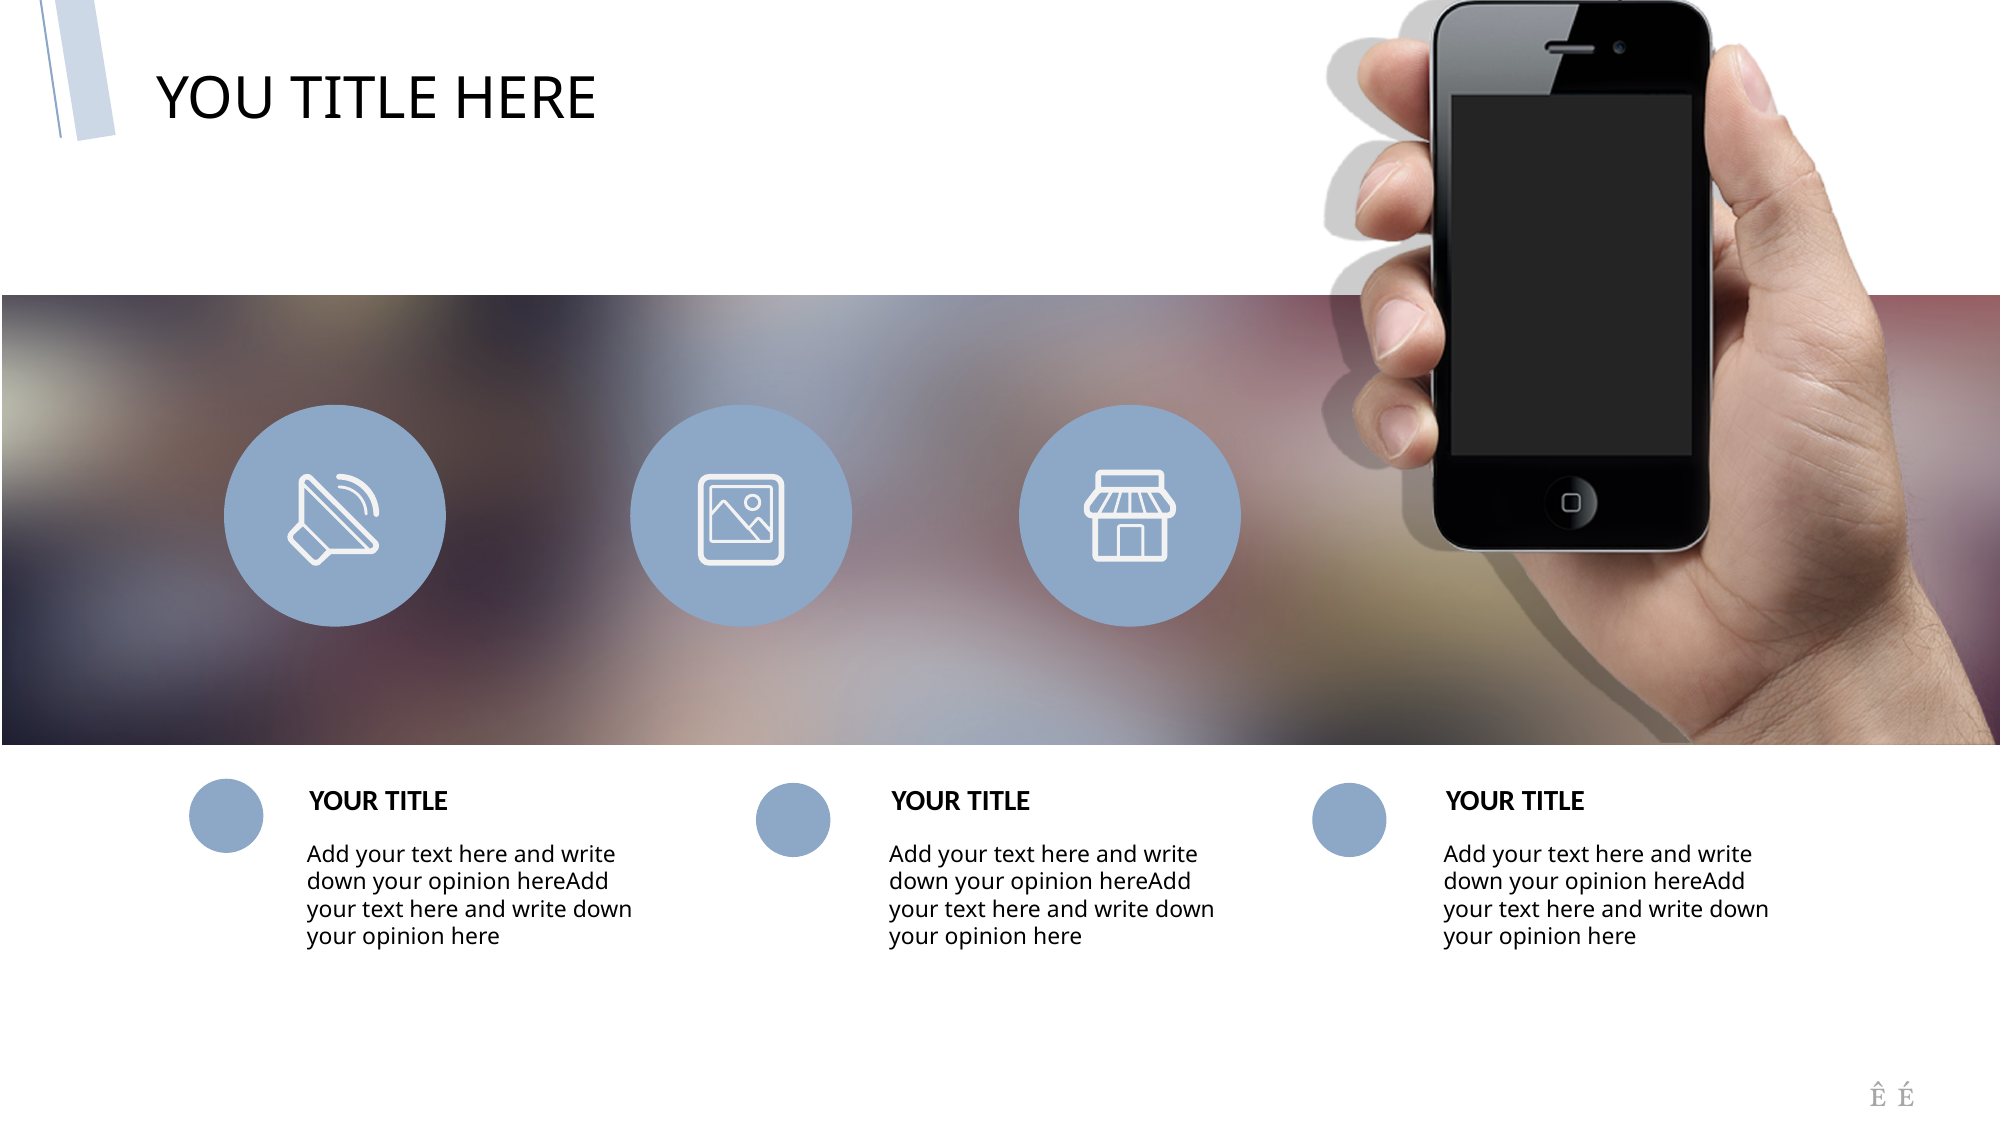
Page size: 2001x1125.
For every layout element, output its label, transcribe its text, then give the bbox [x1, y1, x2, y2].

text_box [292, 774, 665, 986]
text_box [755, 782, 831, 858]
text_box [286, 473, 380, 566]
text_box YOU TITLE HERE [141, 52, 870, 138]
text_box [874, 774, 1248, 986]
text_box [697, 473, 785, 566]
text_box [1428, 774, 1802, 986]
text_box   [1854, 1061, 1979, 1122]
text_box [189, 778, 264, 853]
text_box [1312, 782, 1387, 858]
picture [2, 0, 2000, 745]
